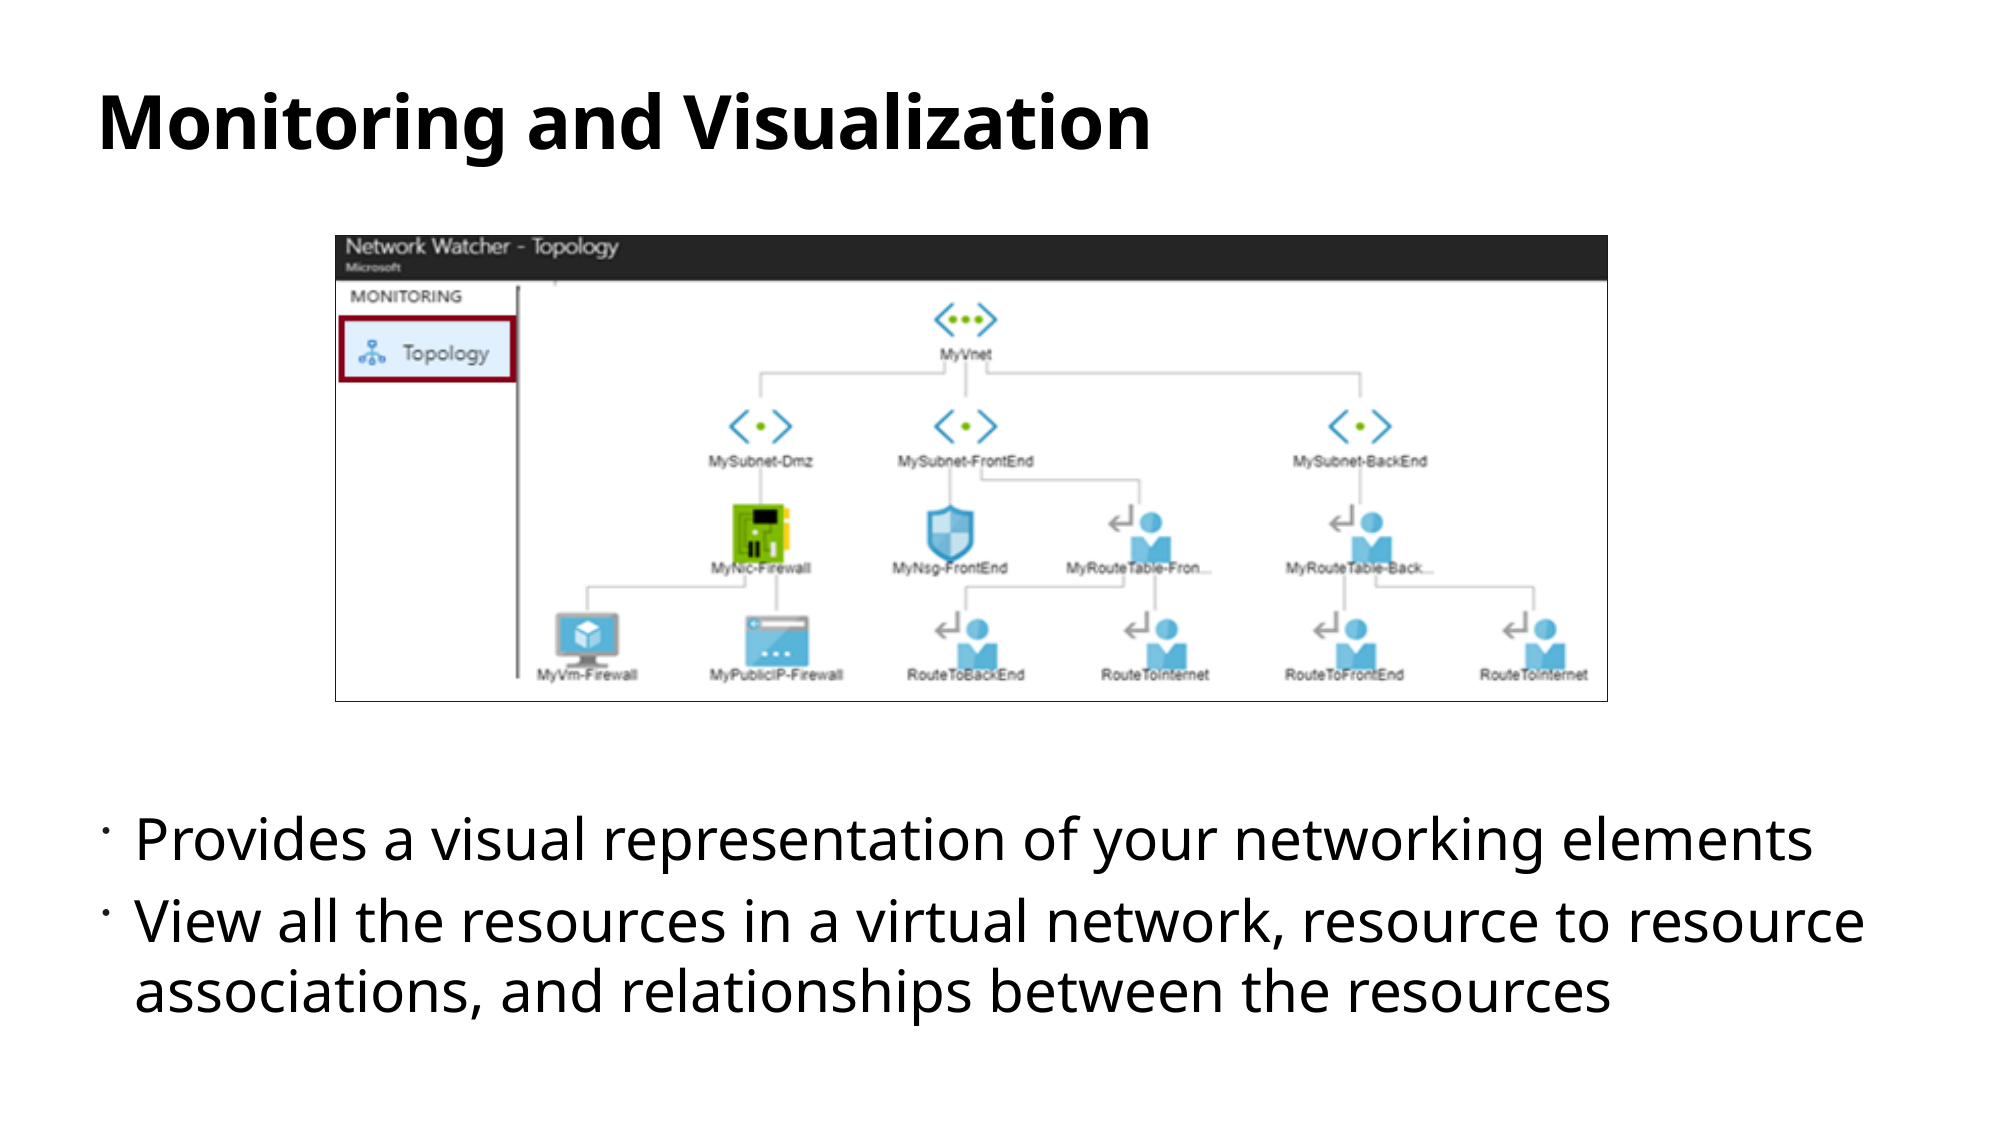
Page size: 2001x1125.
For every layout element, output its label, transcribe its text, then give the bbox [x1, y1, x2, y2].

list Provides a visual representation of your networking elements View all the resources in a virtual network, resource to resource associations, and relationships between the resources [97, 802, 1905, 1029]
title Monitoring and Visualization [96, 75, 1904, 166]
picture [334, 235, 1608, 702]
